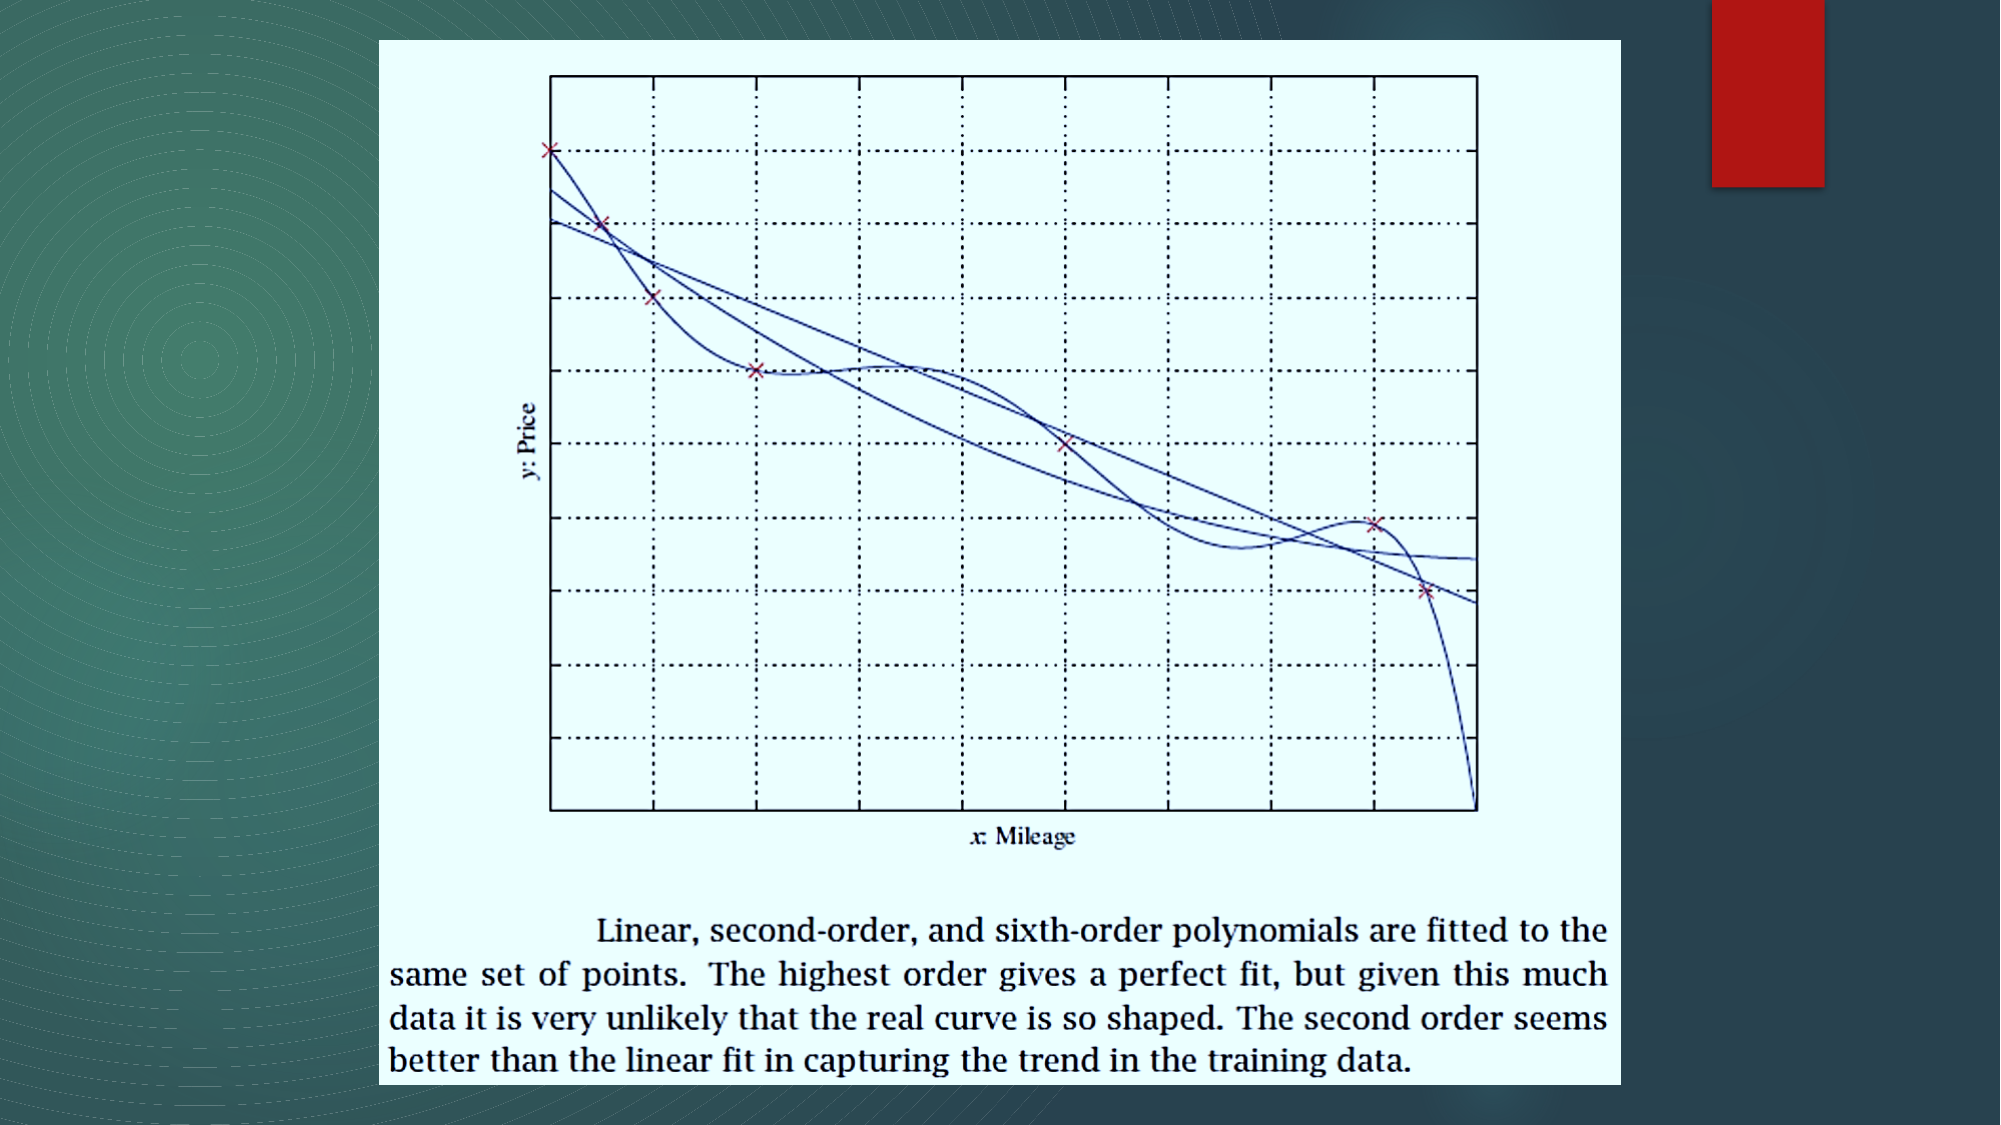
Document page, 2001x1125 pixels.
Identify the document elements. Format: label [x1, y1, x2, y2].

picture [0, 0, 1621, 1125]
